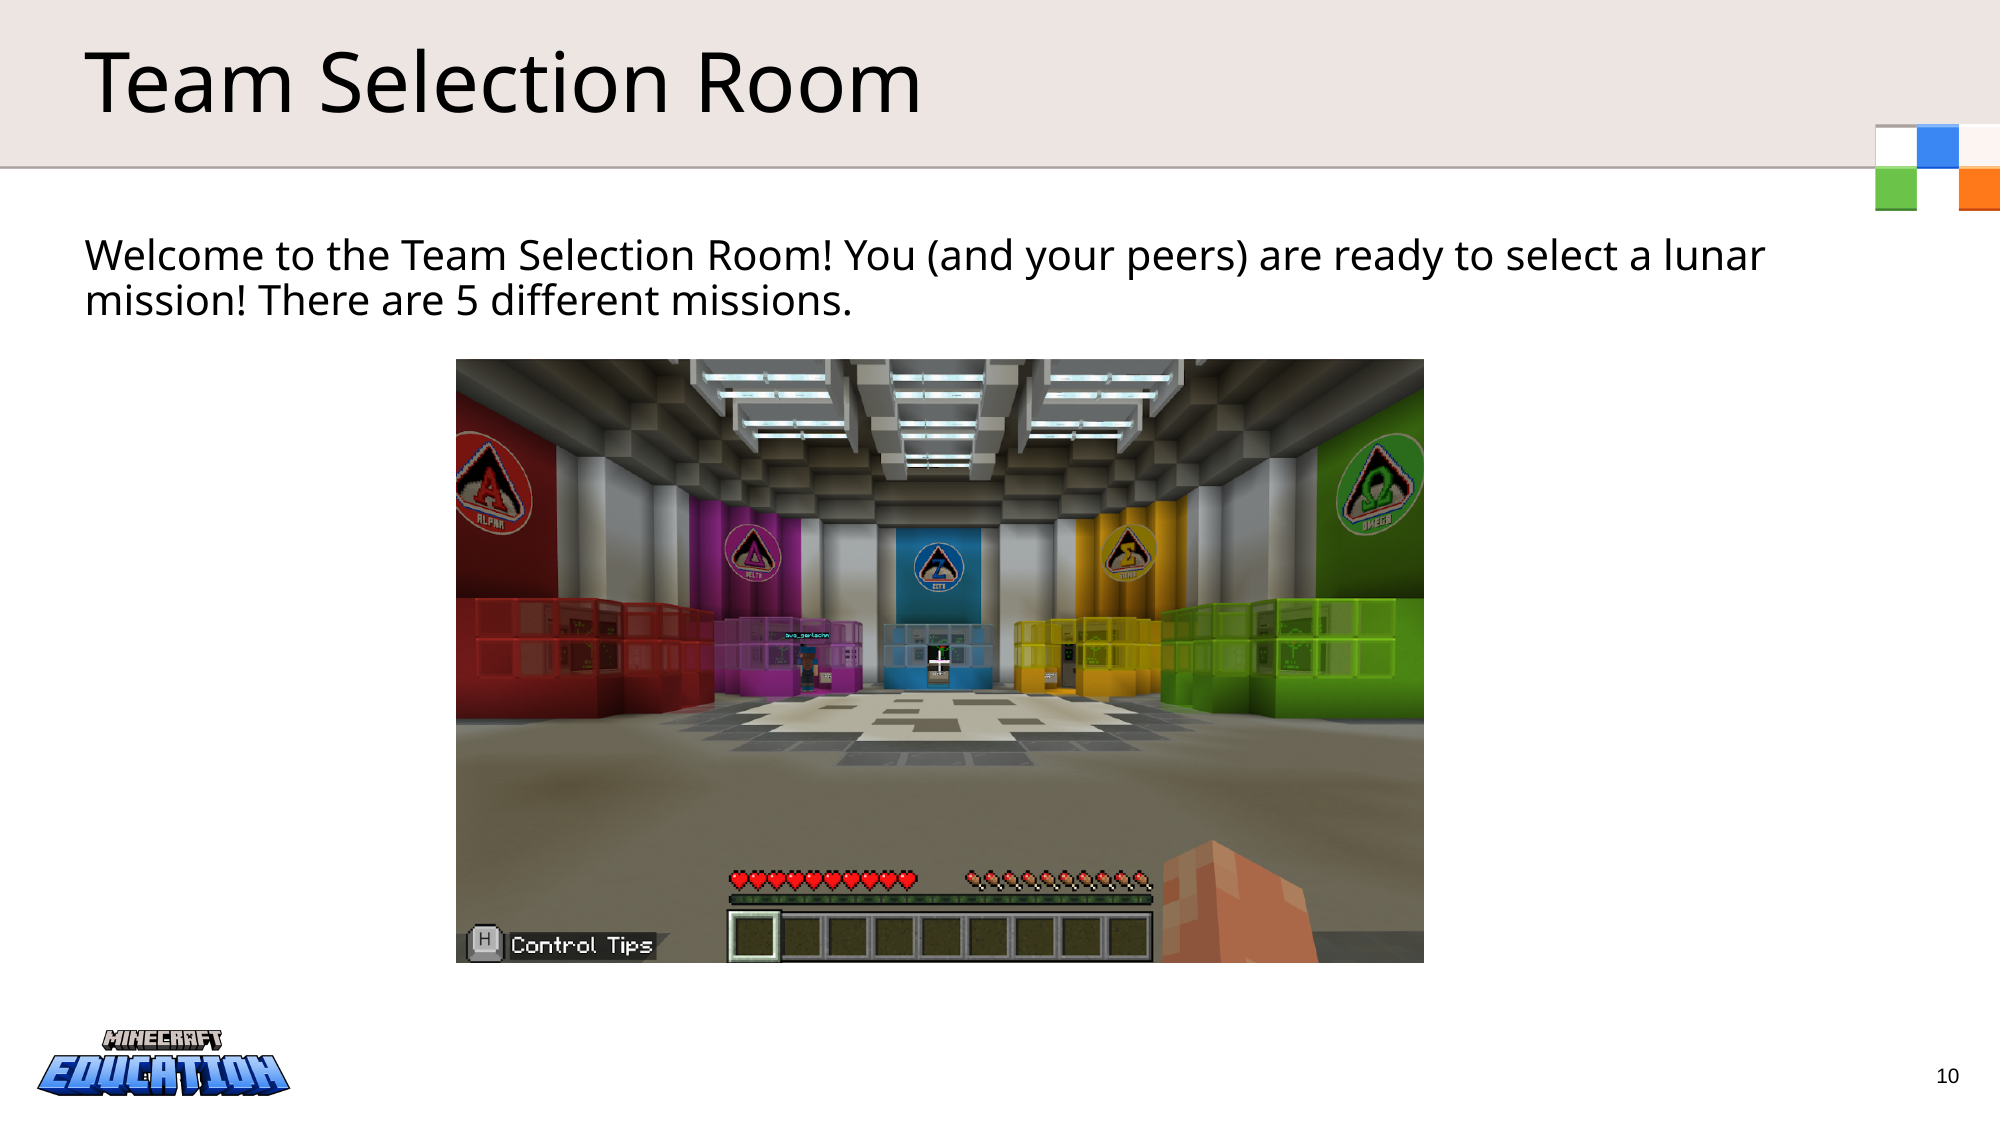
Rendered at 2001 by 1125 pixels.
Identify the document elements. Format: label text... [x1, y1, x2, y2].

title Team Selection Room [84, 12, 1916, 160]
list Welcome to the Team Selection Room! You (and your peers) are ready to select a lunar mission! There are 5 different missions. [84, 234, 1916, 949]
slide_number 10 [1886, 1057, 1960, 1094]
picture [0, 0, 2000, 1125]
